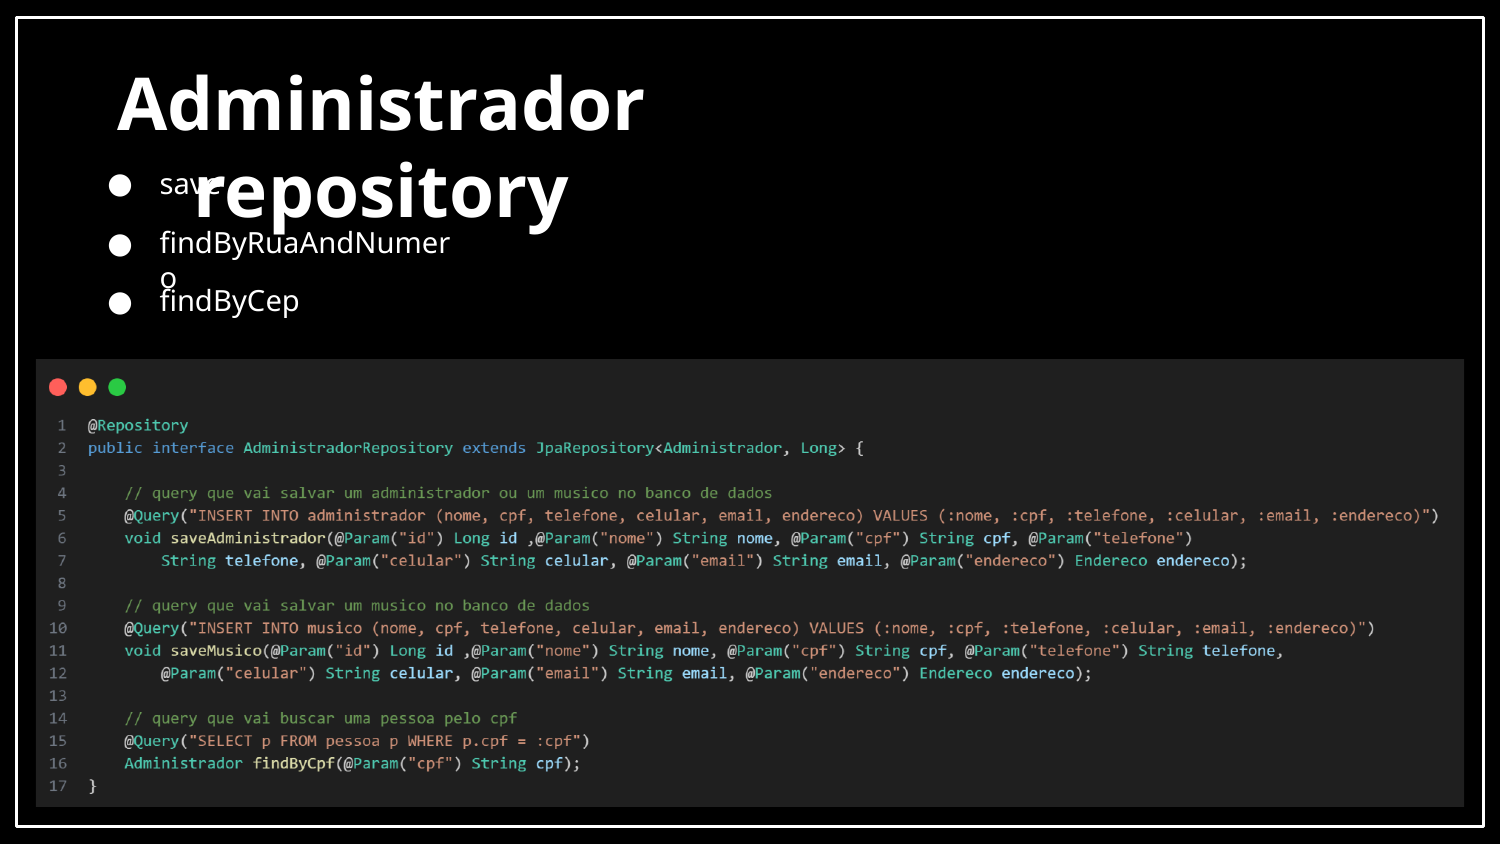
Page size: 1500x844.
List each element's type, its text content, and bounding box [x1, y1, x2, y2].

text_box findByRuaAndNumero [69, 209, 476, 267]
text_box findByCep [69, 267, 476, 333]
text_box Administrador repository [42, 42, 721, 248]
picture [35, 359, 1465, 807]
text_box save [69, 149, 476, 209]
